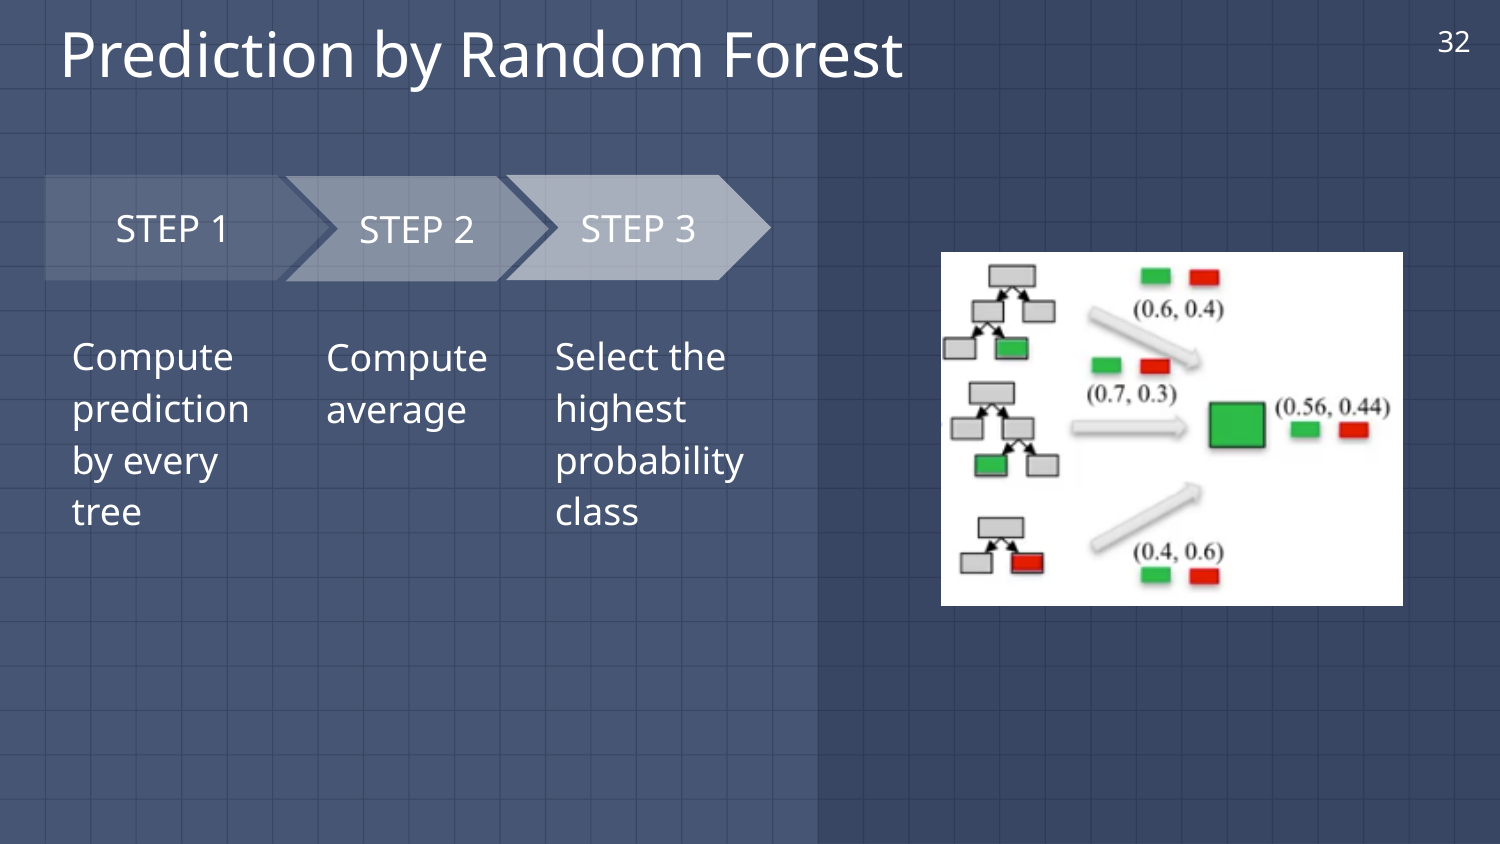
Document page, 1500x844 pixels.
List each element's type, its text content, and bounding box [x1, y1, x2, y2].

picture [941, 251, 1403, 606]
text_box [285, 175, 550, 724]
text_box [547, 174, 772, 724]
slide_number ‹#› [1408, 0, 1500, 88]
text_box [44, 174, 286, 724]
title Prediction by Random Forest [44, 0, 1306, 118]
